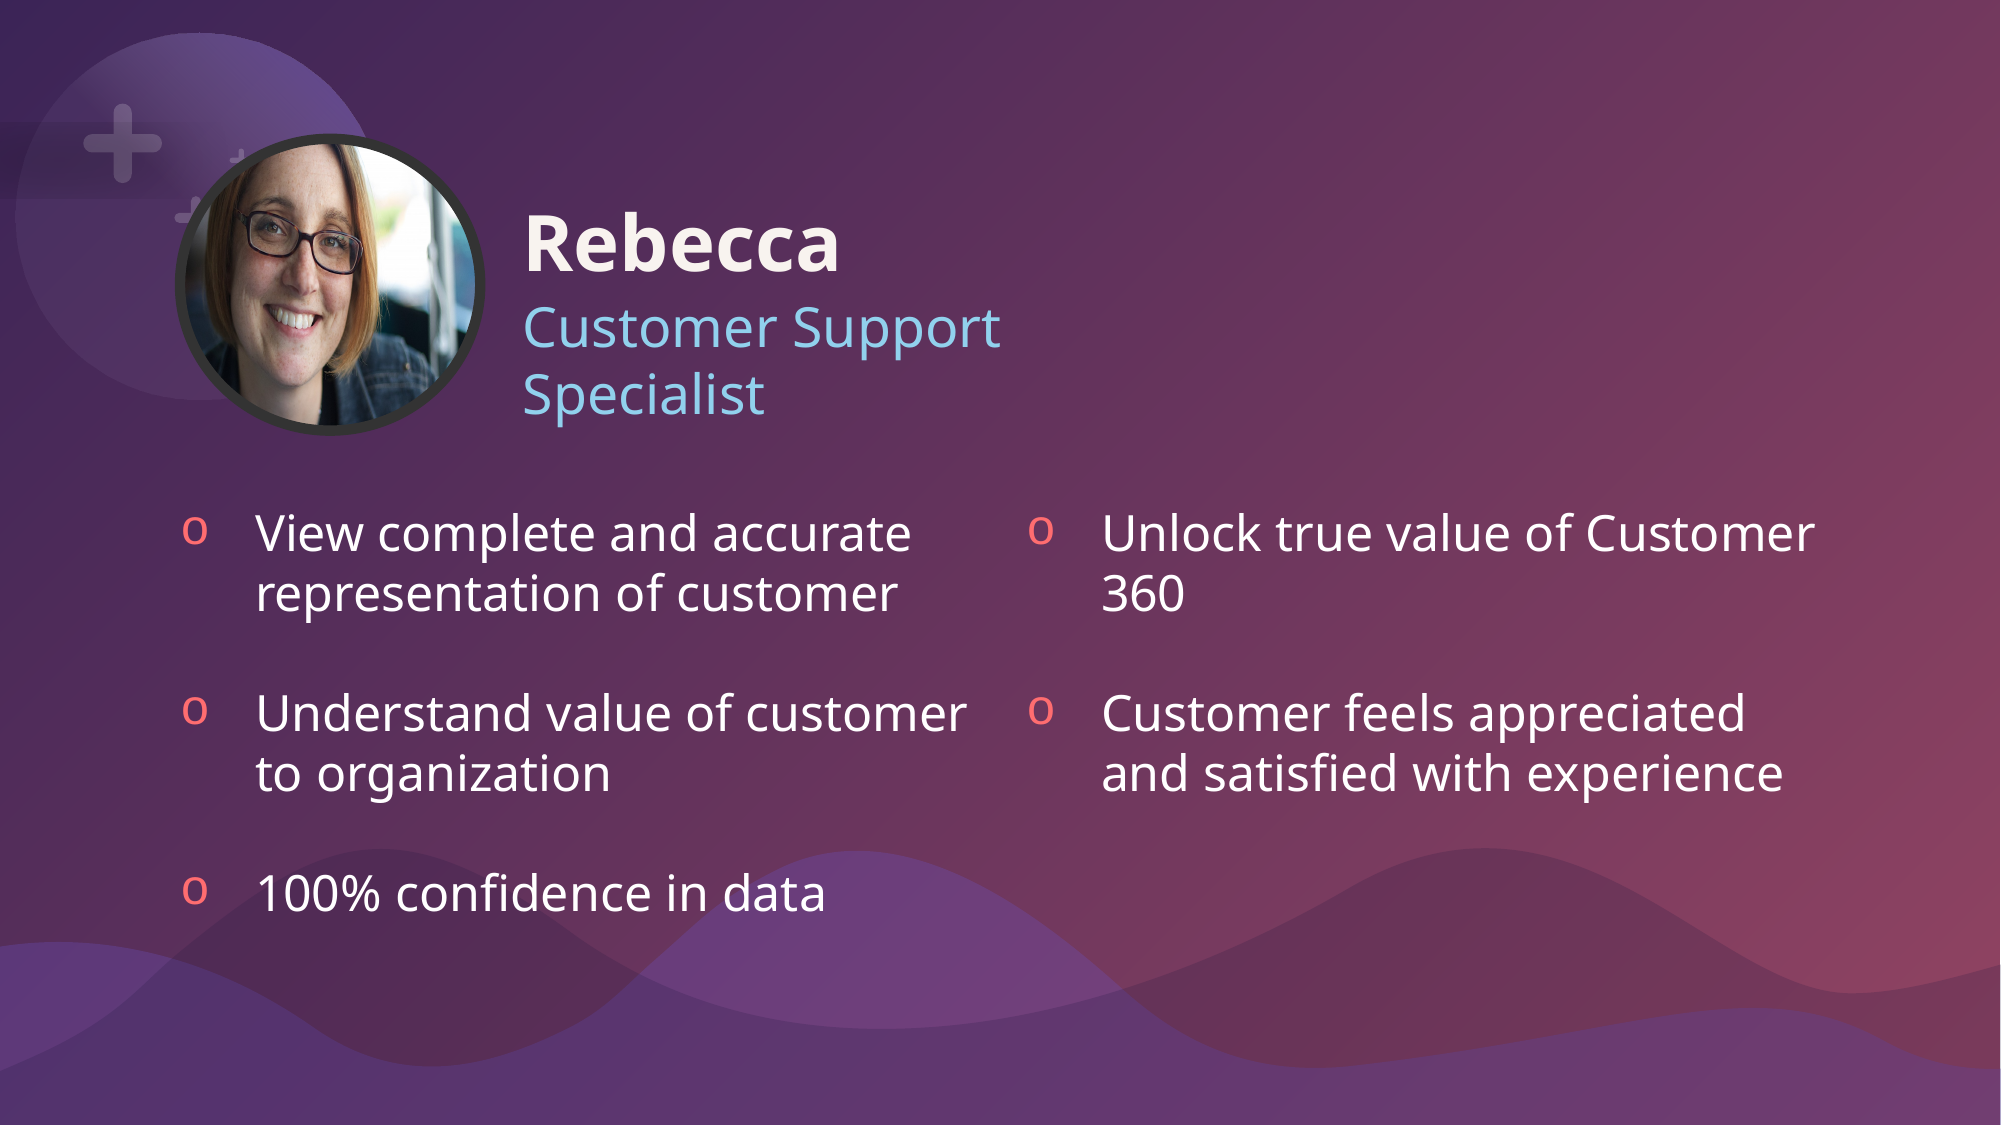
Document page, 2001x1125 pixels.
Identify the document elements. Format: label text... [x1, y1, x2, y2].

text_box View complete and accurate representation of customer Understand value of customer to organization 100% confidence in data [180, 501, 974, 1042]
text_box Customer Support Specialist [507, 284, 1242, 364]
text_box Unlock true value of Customer 360 Customer feels appreciated and satisfied with experience [1025, 501, 1820, 922]
picture [179, 138, 481, 431]
text_box Rebecca [507, 197, 974, 284]
